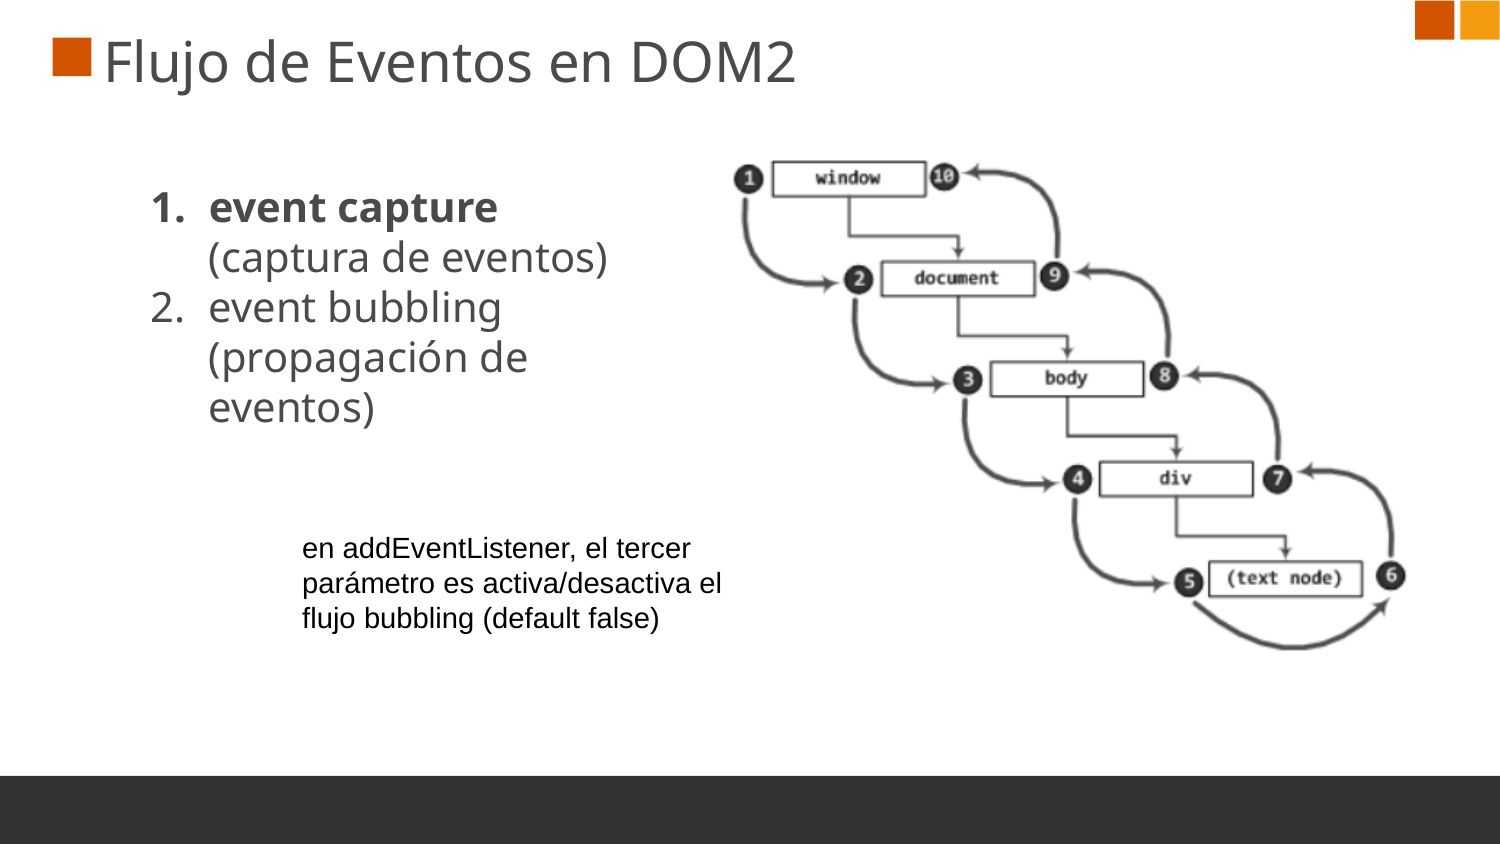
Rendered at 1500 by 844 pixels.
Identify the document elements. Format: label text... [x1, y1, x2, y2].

picture [683, 143, 1443, 658]
text_box en addEventListener, el tercer parámetro es activa/desactiva el flujo bubbling (default false) [287, 492, 780, 671]
list event capture (captura de eventos) event bubbling (propagación de eventos) [125, 172, 678, 427]
title Flujo de Eventos en DOM2 [94, 17, 1381, 107]
